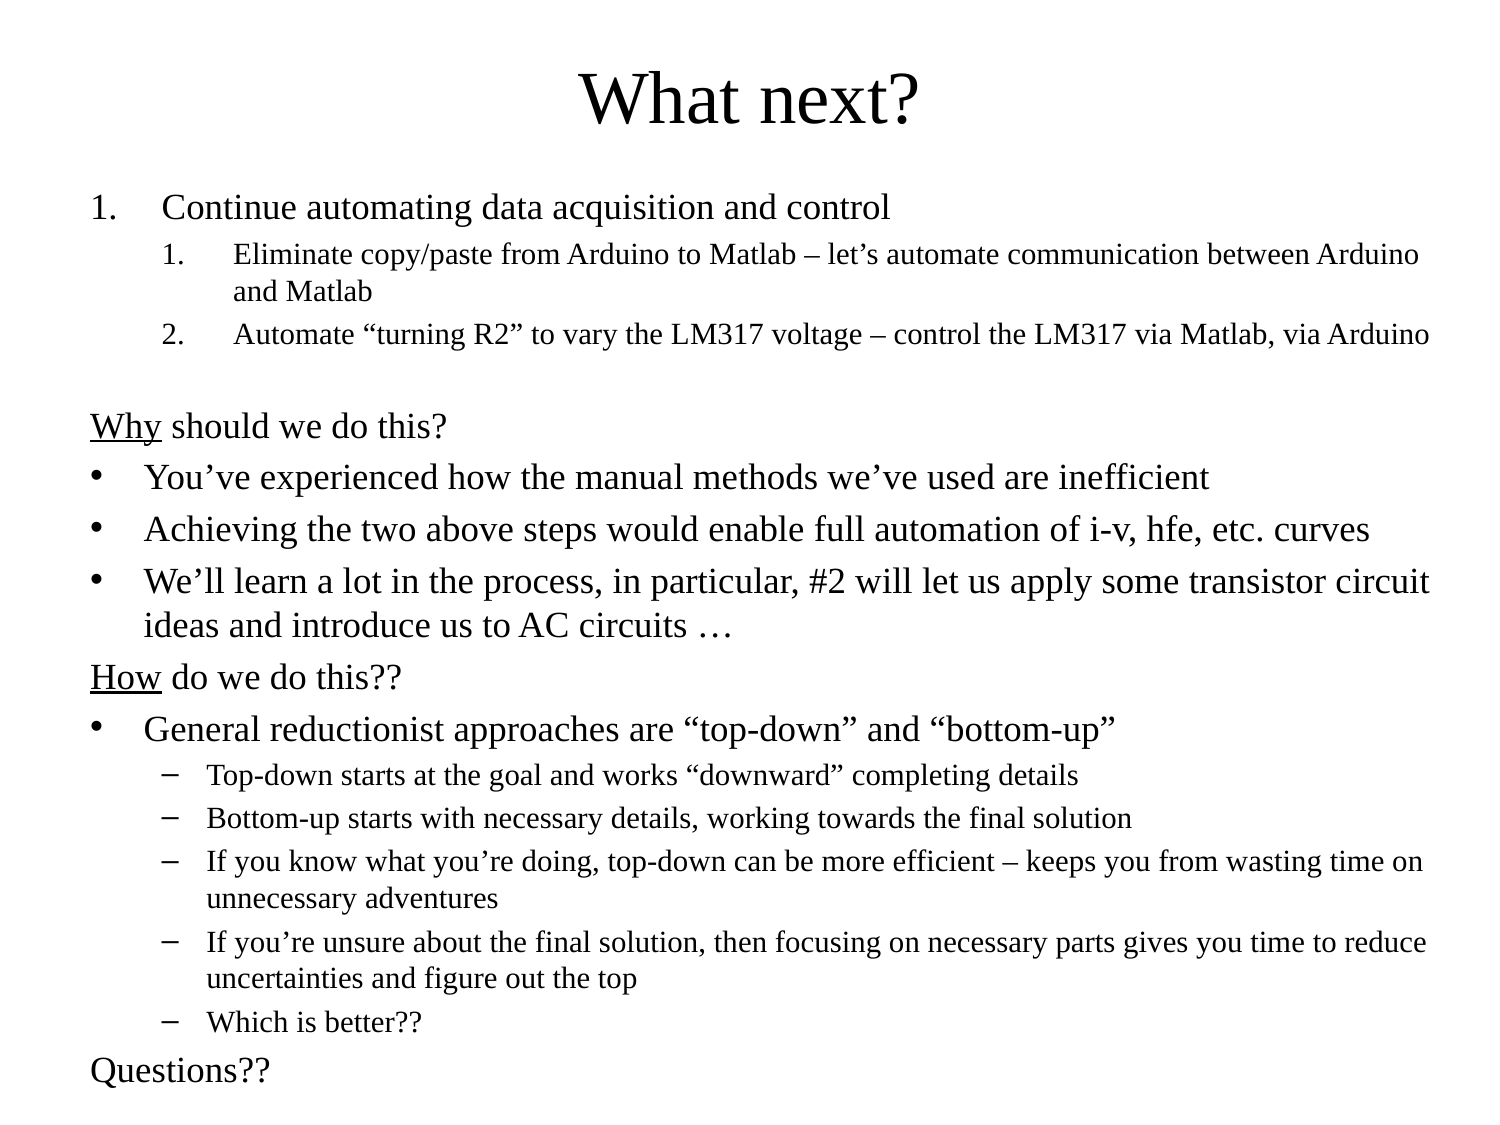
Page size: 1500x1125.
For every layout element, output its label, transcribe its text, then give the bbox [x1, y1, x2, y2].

list Continue automating data acquisition and control Eliminate copy/paste from Arduino to Matlab – let’s automate communication between Arduino and Matlab Automate “turning R2” to vary the LM317 voltage – control the LM317 via Matlab, via Arduino Why should we do this? You’ve experienced how the manual methods we’ve used are inefficient Achieving the two above steps would enable full automation of i-v, hfe, etc. curves We’ll learn a lot in the process, in particular, #2 will let us apply some transistor circuit ideas and introduce us to AC circuits … How do we do this?? General reductionist approaches are “top-down” and “bottom-up” Top-down starts at the goal and works “downward” completing details Bottom-up starts with necessary details, working towards the final solution If you know what you’re doing, top-down can be more efficient – keeps you from wasting time on unnecessary adventures If you’re unsure about the final solution, then focusing on necessary parts gives you time to reduce uncertainties and figure out the top Which is better?? Questions?? [75, 175, 1450, 1125]
title What next? [75, 0, 1425, 175]
